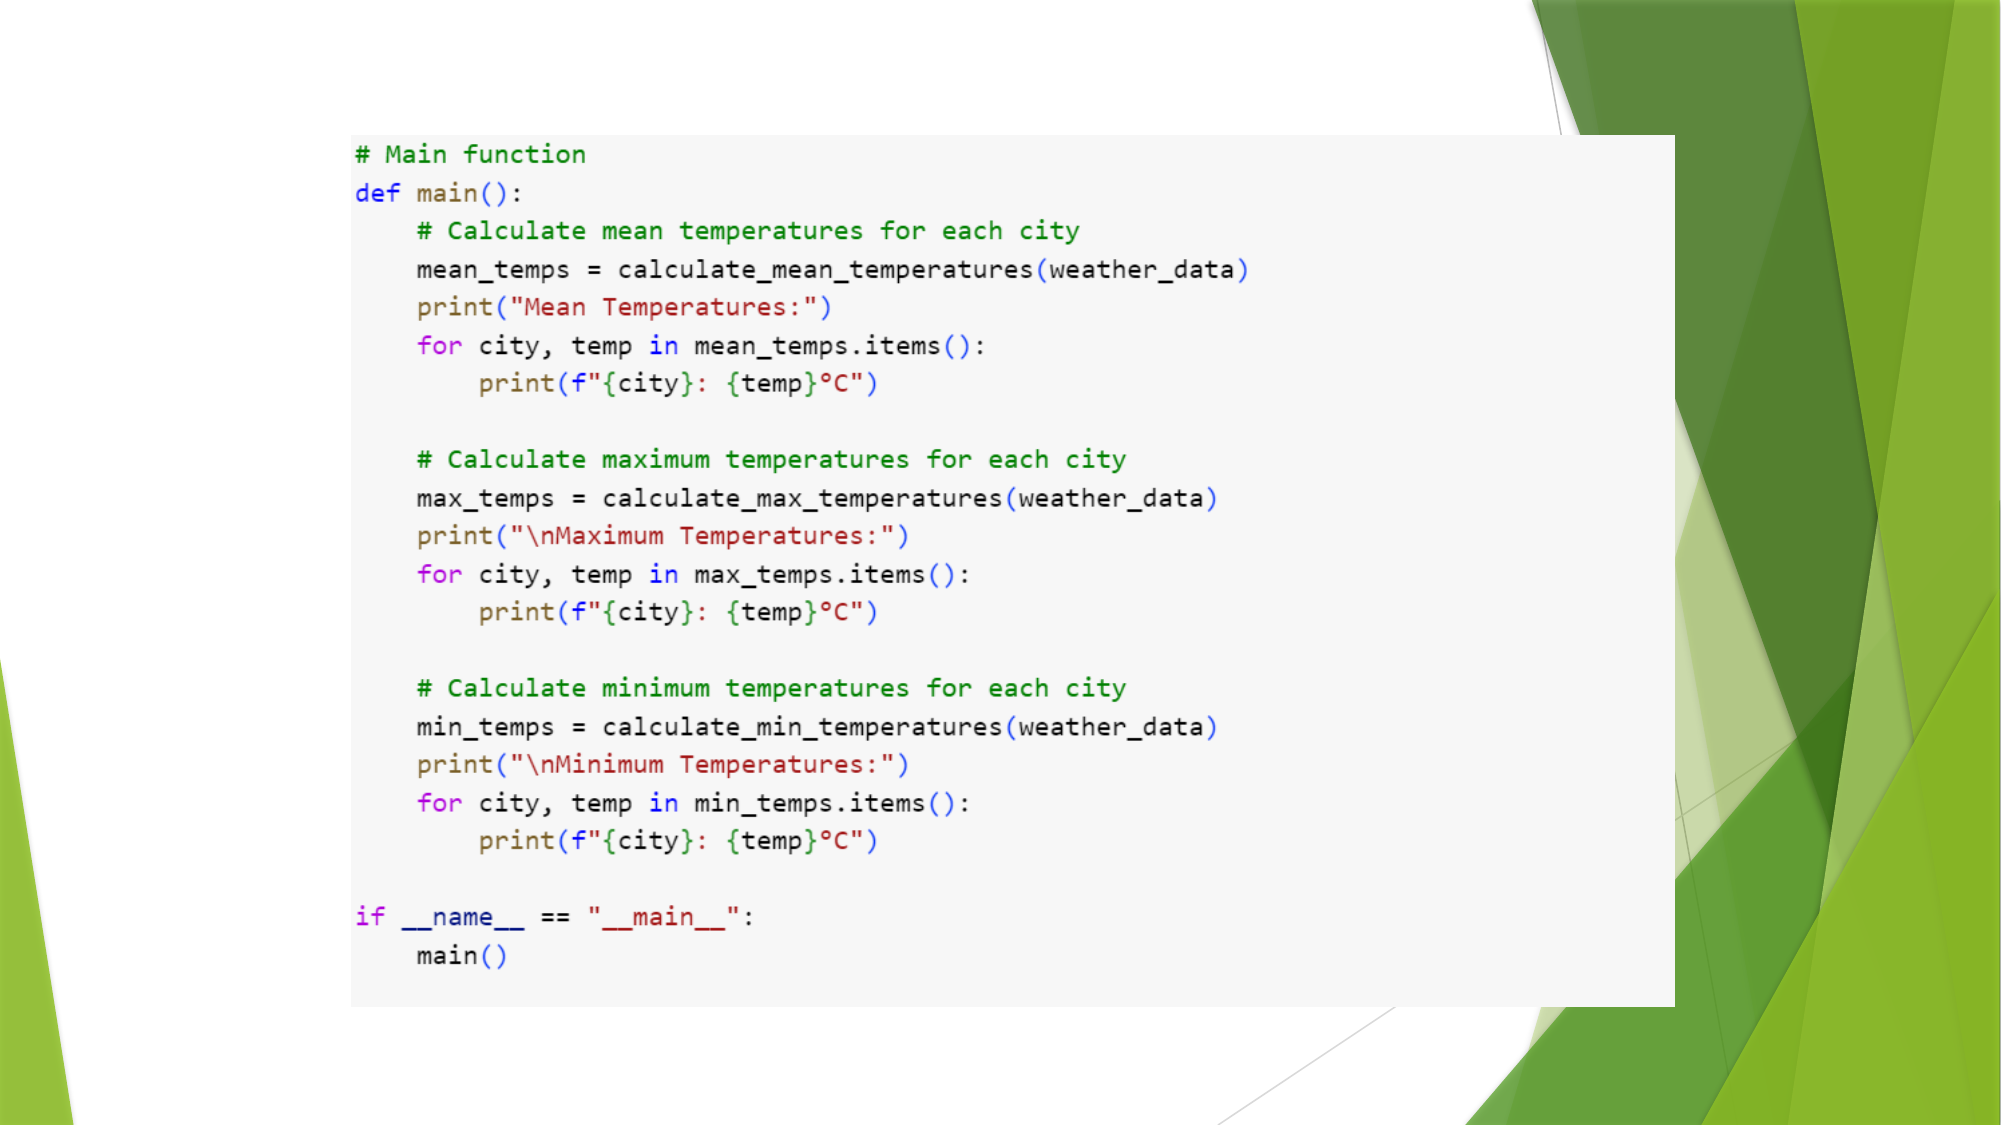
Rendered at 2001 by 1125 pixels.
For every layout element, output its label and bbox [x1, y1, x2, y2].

picture [351, 134, 1675, 1008]
